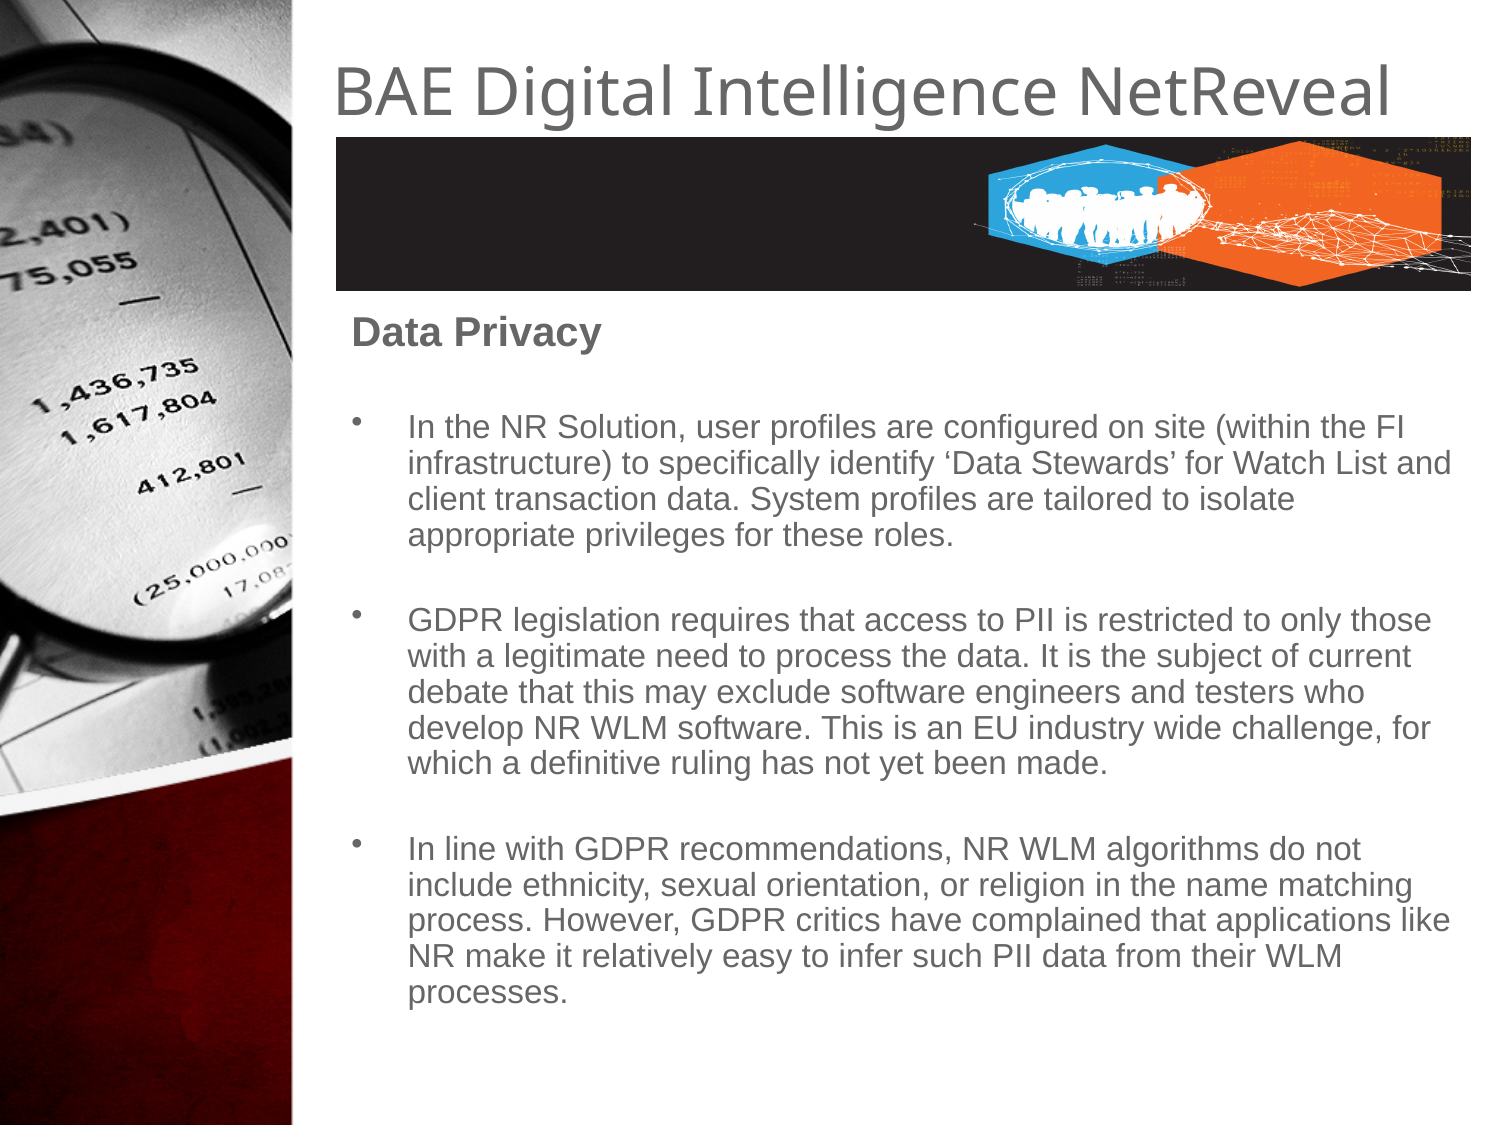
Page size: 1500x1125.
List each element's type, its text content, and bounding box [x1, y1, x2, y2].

picture [0, 0, 1500, 1125]
title BAE Digital Intelligence NetReveal [317, 25, 1452, 153]
text_box Data Privacy In the NR Solution, user profiles are configured on site (within the FI infrastructure) to specifically identify ‘Data Stewards’ for Watch List and client transaction data. System profiles are tailored to isolate appropriate privileges for these roles. GDPR legislation requires that access to PII is restricted to only those with a legitimate need to process the data. It is the subject of current debate that this may exclude software engineers and testers who develop NR WLM software. This is an EU industry wide challenge, for which a definitive ruling has not yet been made. In line with GDPR recommendations, NR WLM algorithms do not include ethnicity, sexual orientation, or religion in the name matching process. However, GDPR critics have complained that applications like NR make it relatively easy to infer such PII data from their WLM processes. [336, 302, 1471, 646]
